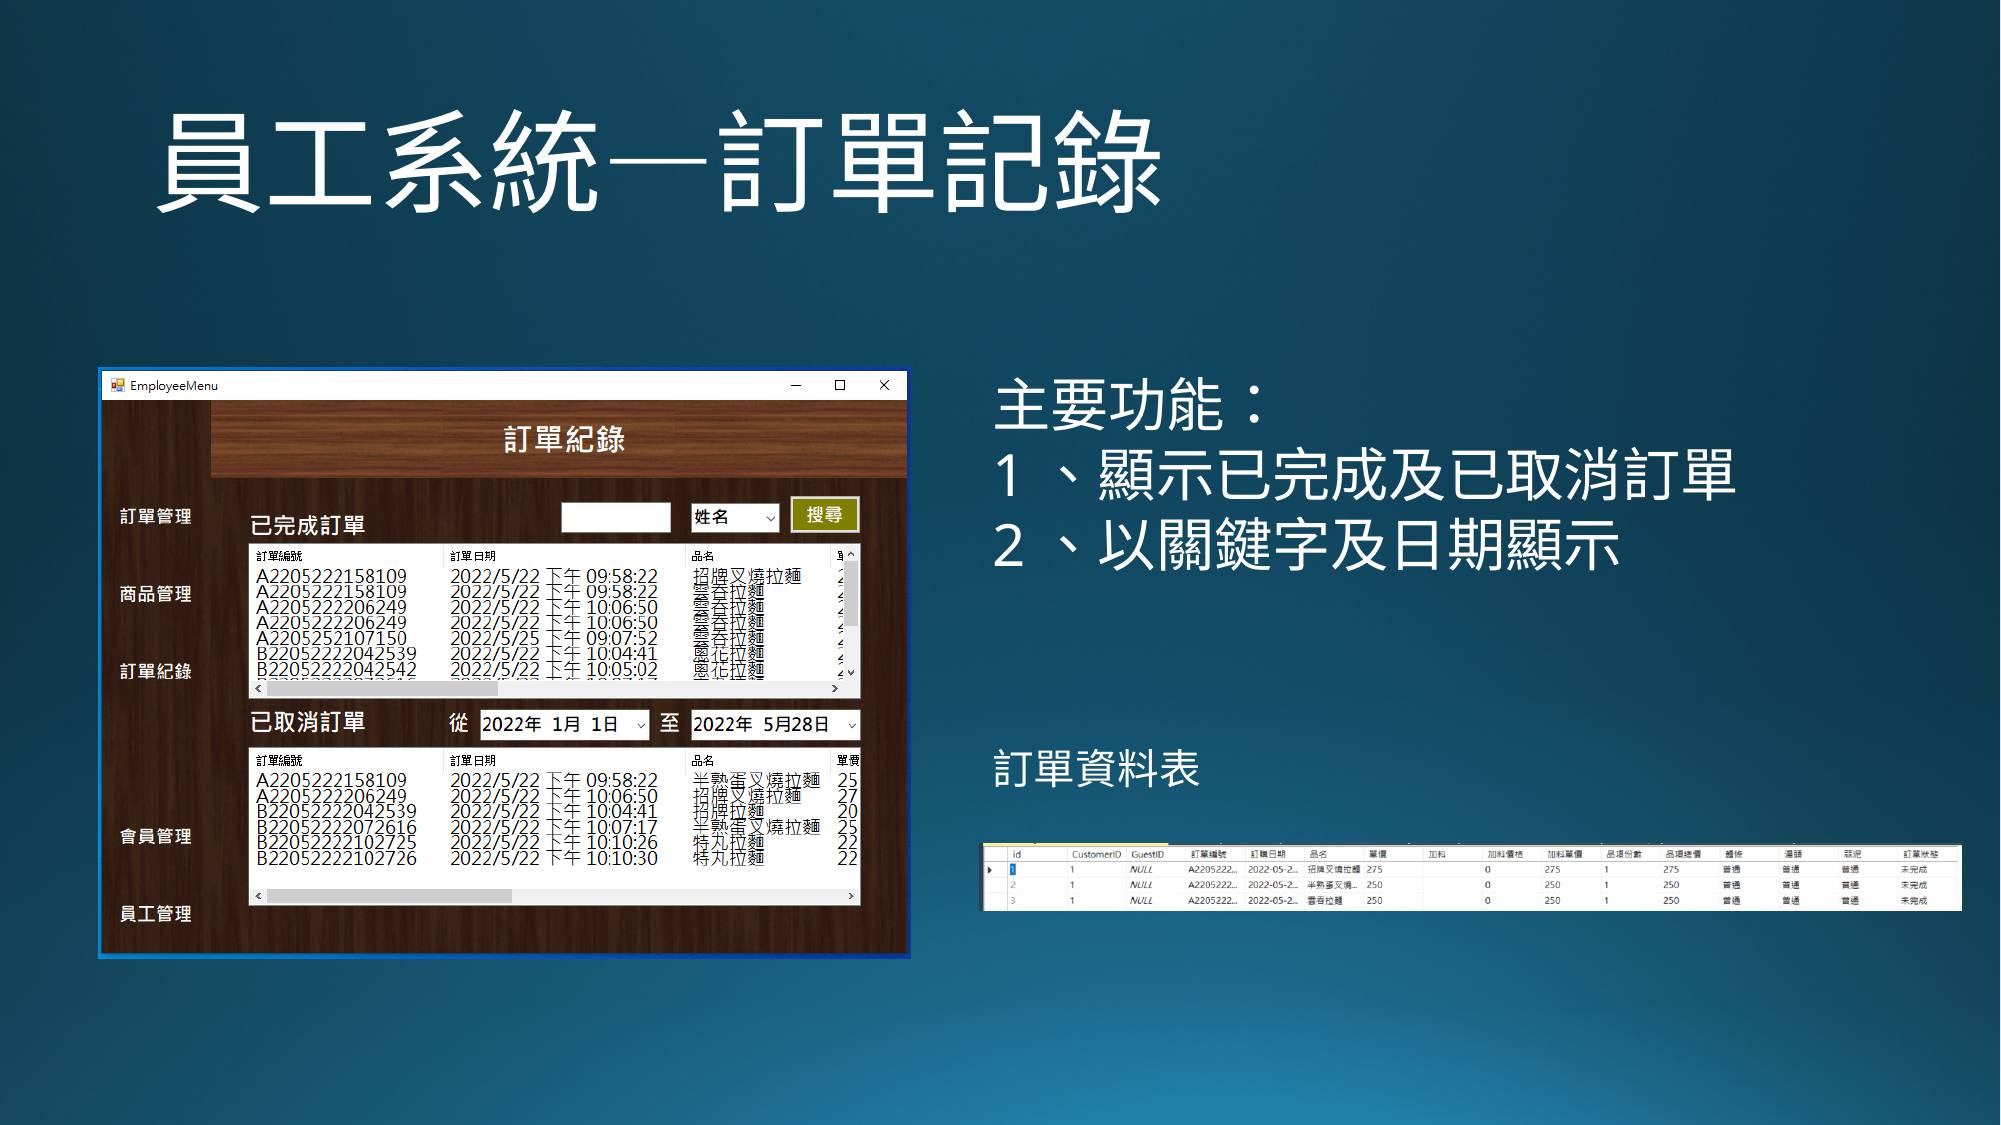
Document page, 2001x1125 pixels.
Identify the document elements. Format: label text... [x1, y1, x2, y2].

text_box 訂單資料表 [977, 735, 1434, 800]
picture [0, 0, 2001, 1125]
title 員工系統—訂單記錄 [137, 59, 1863, 278]
text_box 主要功能： 1、顯示已完成及已取消訂單 2、以關鍵字及日期顯示 [977, 361, 1794, 586]
